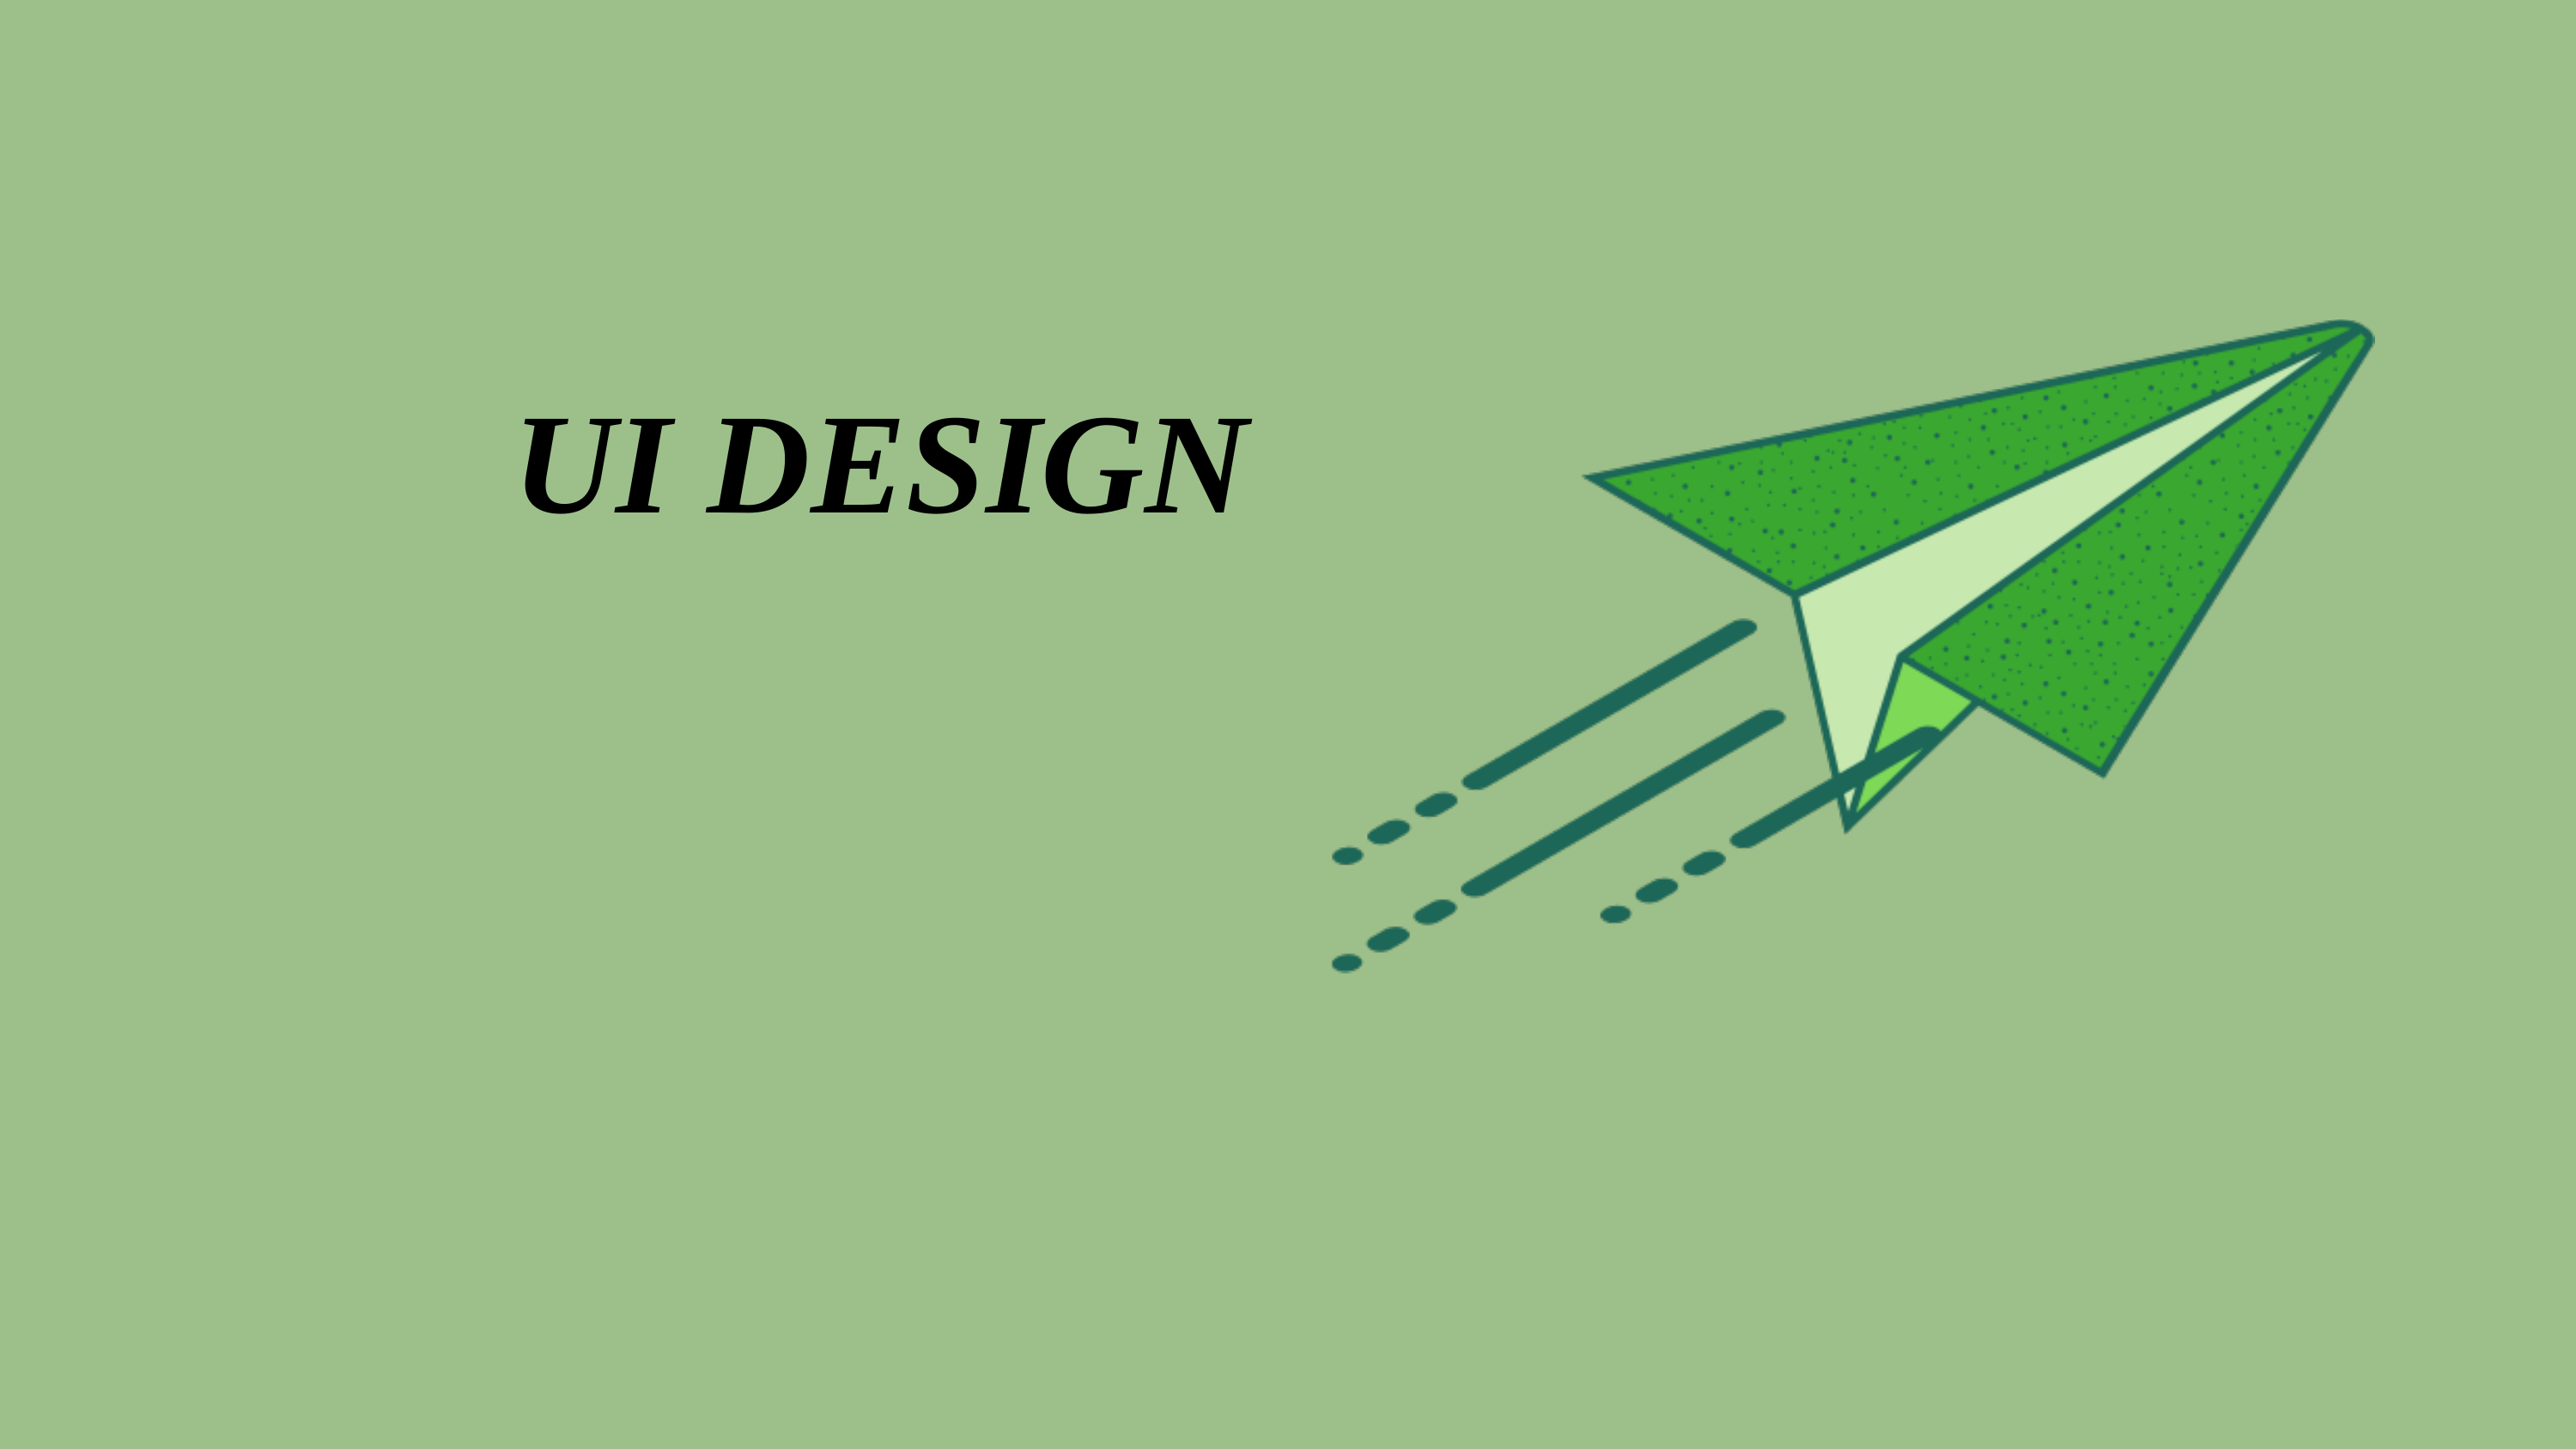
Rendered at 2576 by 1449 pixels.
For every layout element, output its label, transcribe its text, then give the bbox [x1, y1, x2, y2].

picture [1330, 319, 2375, 973]
text_box UI DESIGN [512, 370, 1326, 543]
